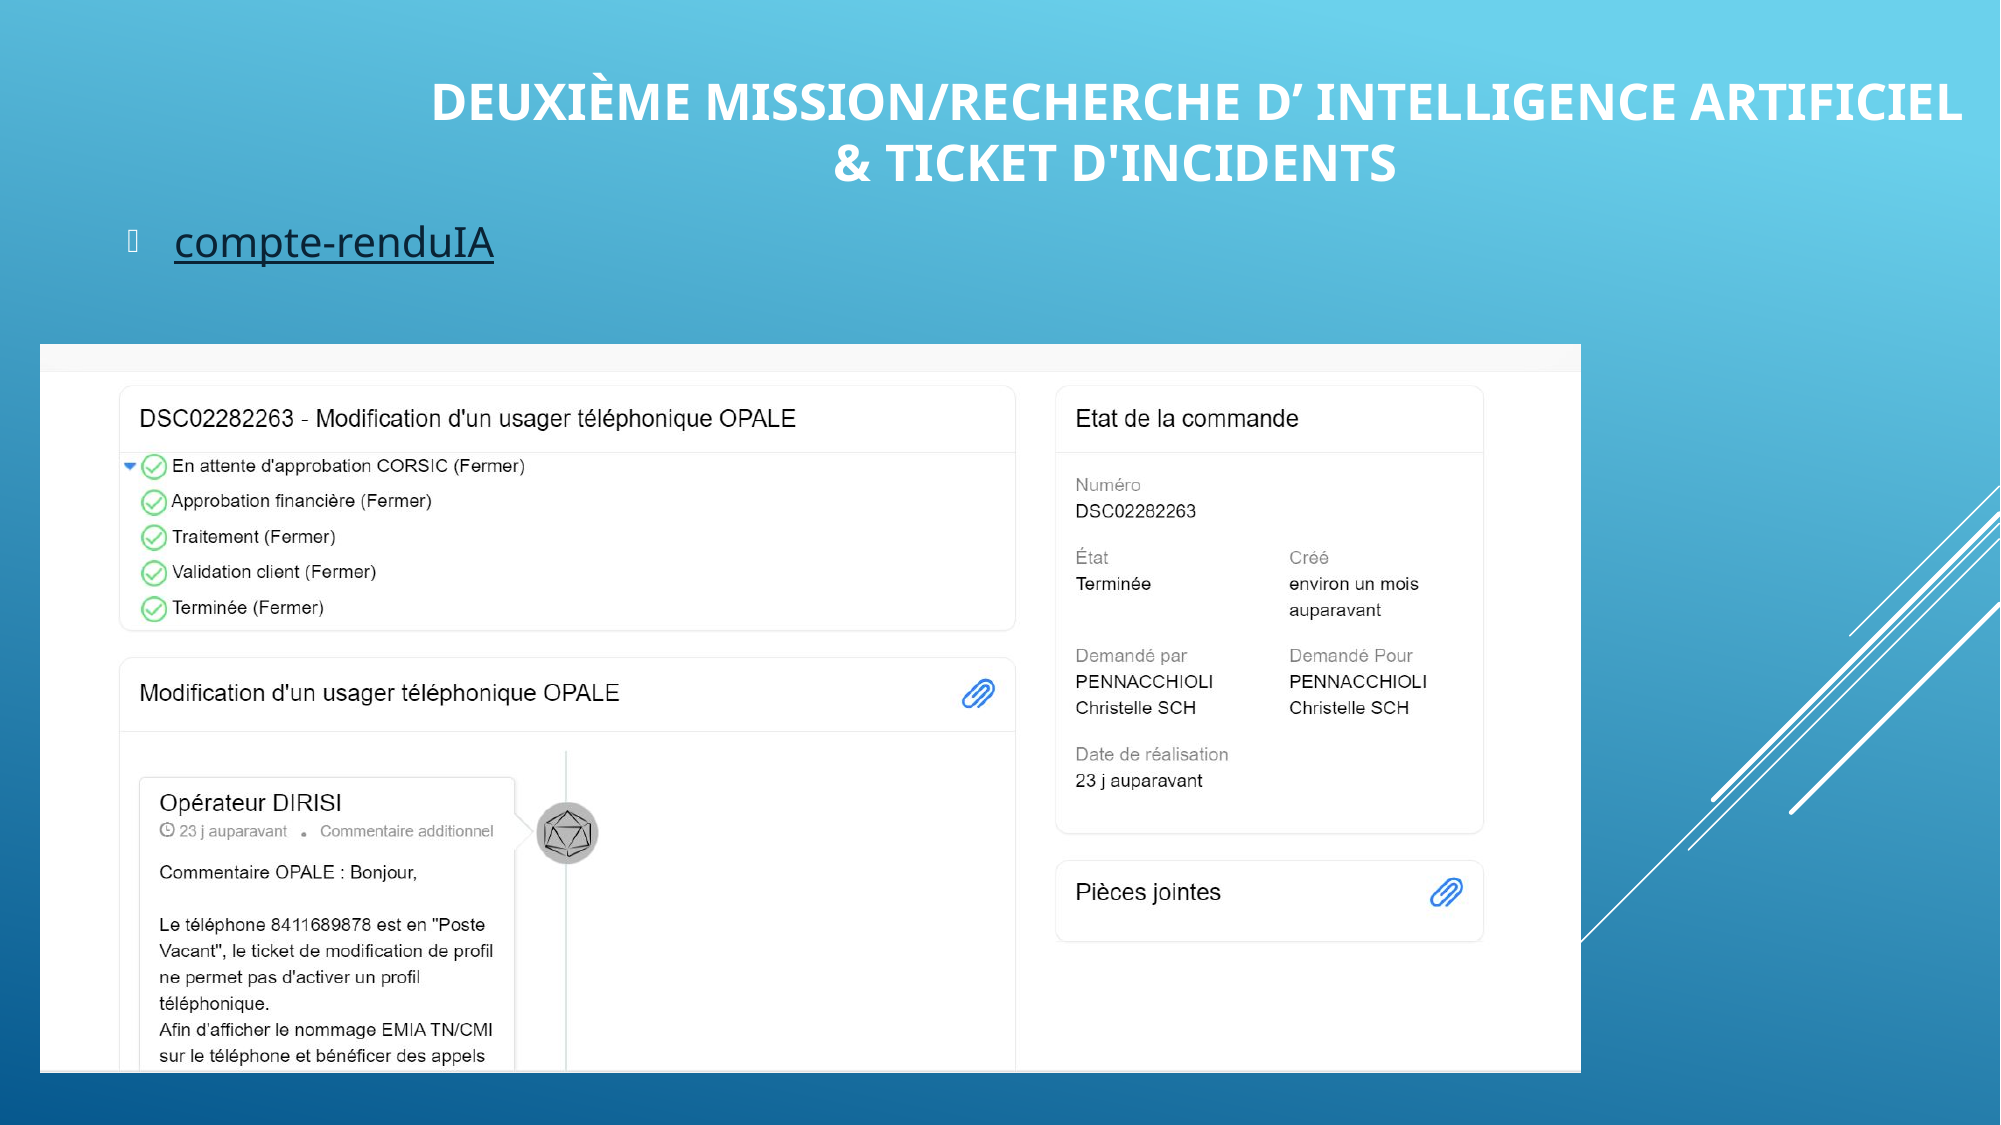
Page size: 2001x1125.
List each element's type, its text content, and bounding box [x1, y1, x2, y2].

picture [40, 344, 1582, 1073]
list compte-renduIA [112, 208, 1984, 1070]
title Deuxième Mission/Recherche d’ intelligence artificiel & ticket D'INCIDENTS [112, 53, 1982, 208]
